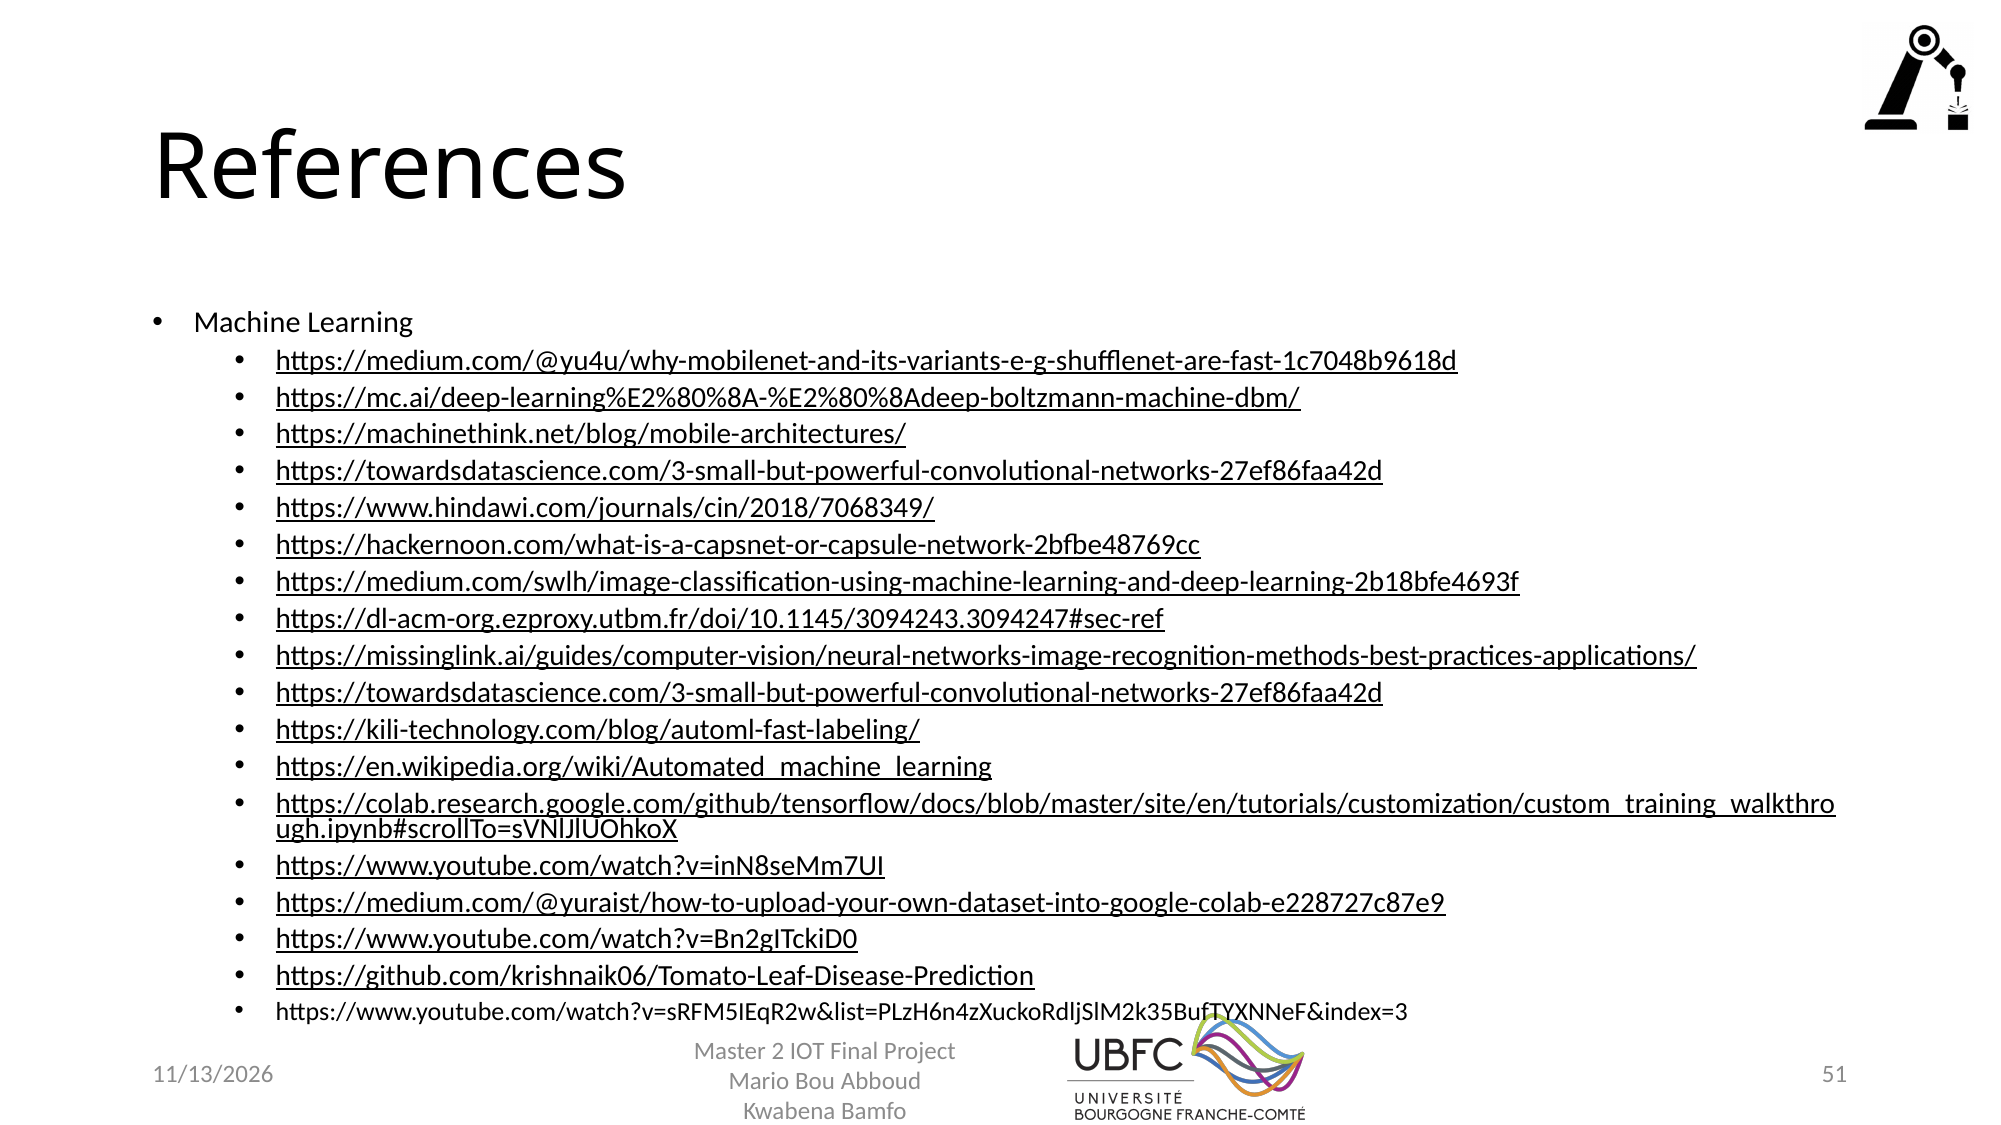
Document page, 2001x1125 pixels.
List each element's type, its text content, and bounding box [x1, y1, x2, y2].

picture [1862, 22, 1974, 134]
picture [1067, 1014, 1305, 1120]
slide_number 28-Jan-21 [137, 1042, 588, 1103]
list Machine Learning https://medium.com/@yu4u/why-mobilenet-and-its-variants-e-g-shufflenet-are-fast-1c7048b9618d https://mc.ai/deep-learning%E2%80%8A-%E2%80%8Adeep-boltzmann-machine-dbm/ https://machinethink.net/blog/mobile-architectures/ https://towardsdatascience.com/3-small-but-powerful-convolutional-networks-27ef86faa42d https://www.hindawi.com/journals/cin/2018/7068349/ https://hackernoon.com/what-is-a-capsnet-or-capsule-network-2bfbe48769cc https://medium.com/swlh/image-classification-using-machine-learning-and-deep-learning-2b18bfe4693f https://dl-acm-org.ezproxy.utbm.fr/doi/10.1145/3094243.3094247#sec-ref https://missinglink.ai/guides/computer-vision/neural-networks-image-recognition-methods-best-practices-applications/ https://towardsdatascience.com/3-small-but-powerful-convolutional-networks-27ef86faa42d https://kili-technology.com/blog/automl-fast-labeling/ https://en.wikipedia.org/wiki/Automated_machine_learning https://colab.research.google.com/github/tensorflow/docs/blob/master/site/en/tutorials/customization/custom_training_walkthrough.ipynb#scrollTo=sVNlJlUOhkoX https://www.youtube.com/watch?v=inN8seMm7UI https://medium.com/@yuraist/how-to-upload-your-own-dataset-into-google-colab-e228727c87e9 https://www.youtube.com/watch?v=Bn2gITckiD0 https://github.com/krishnaik06/Tomato-Leaf-Disease-Prediction https://www.youtube.com/watch?v=sRFM5IEqR2w&list=PLzH6n4zXuckoRdljSlM2k35BufTYXNNeF&index=3 [137, 299, 1863, 1014]
title References [137, 59, 1863, 278]
slide_number 51 [1412, 1042, 1863, 1103]
footer Master 2 IOT Final Project Mario Bou Abboud Kwabena Bamfo [600, 1013, 1051, 1125]
